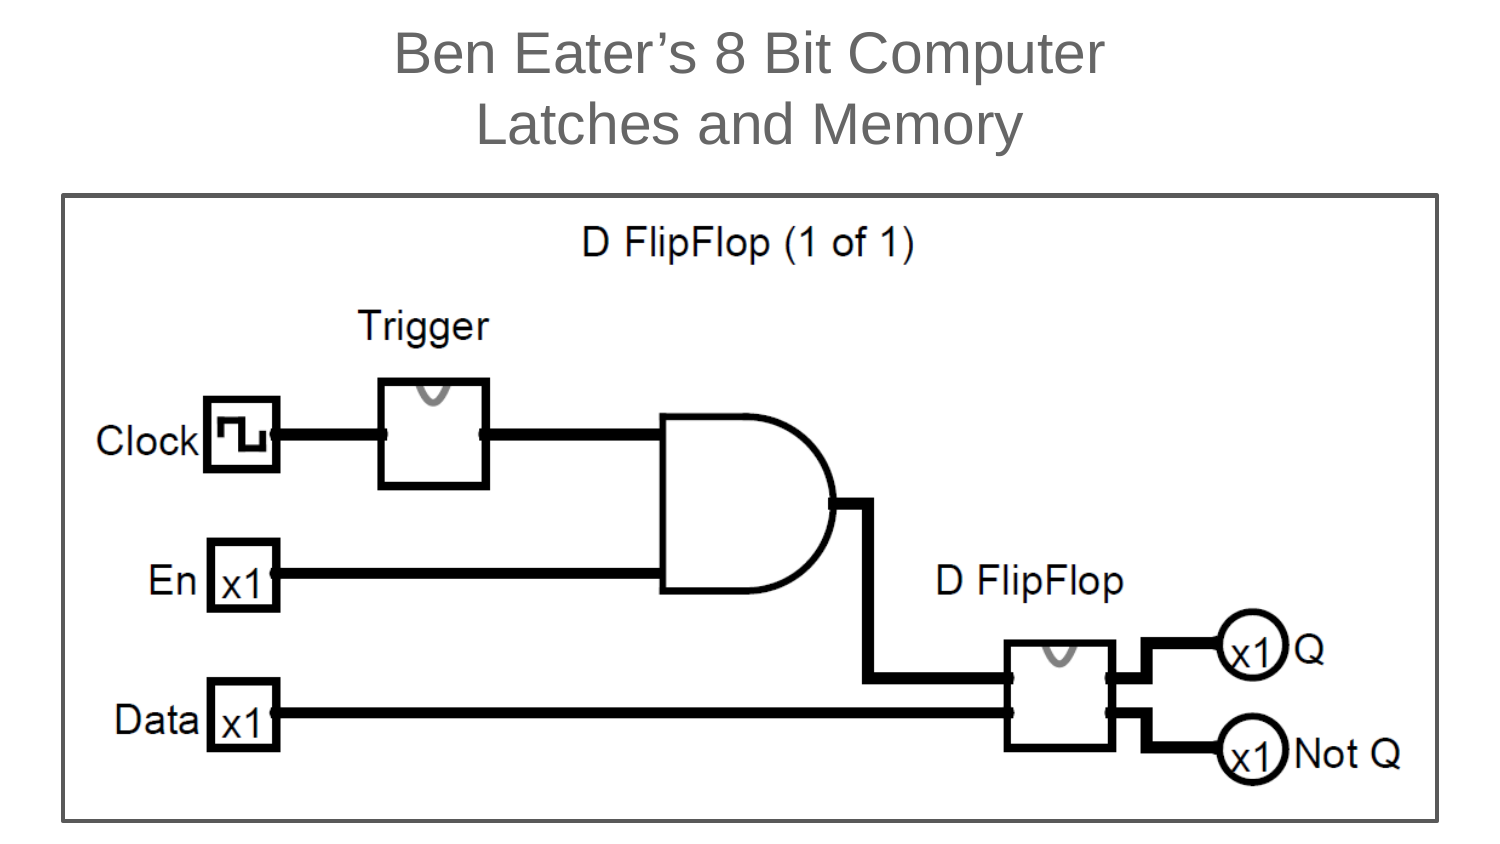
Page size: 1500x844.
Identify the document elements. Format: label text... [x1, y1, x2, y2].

picture [65, 197, 1435, 820]
text_box Ben Eater’s 8 Bit Computer Latches and Memory [0, 0, 1500, 171]
